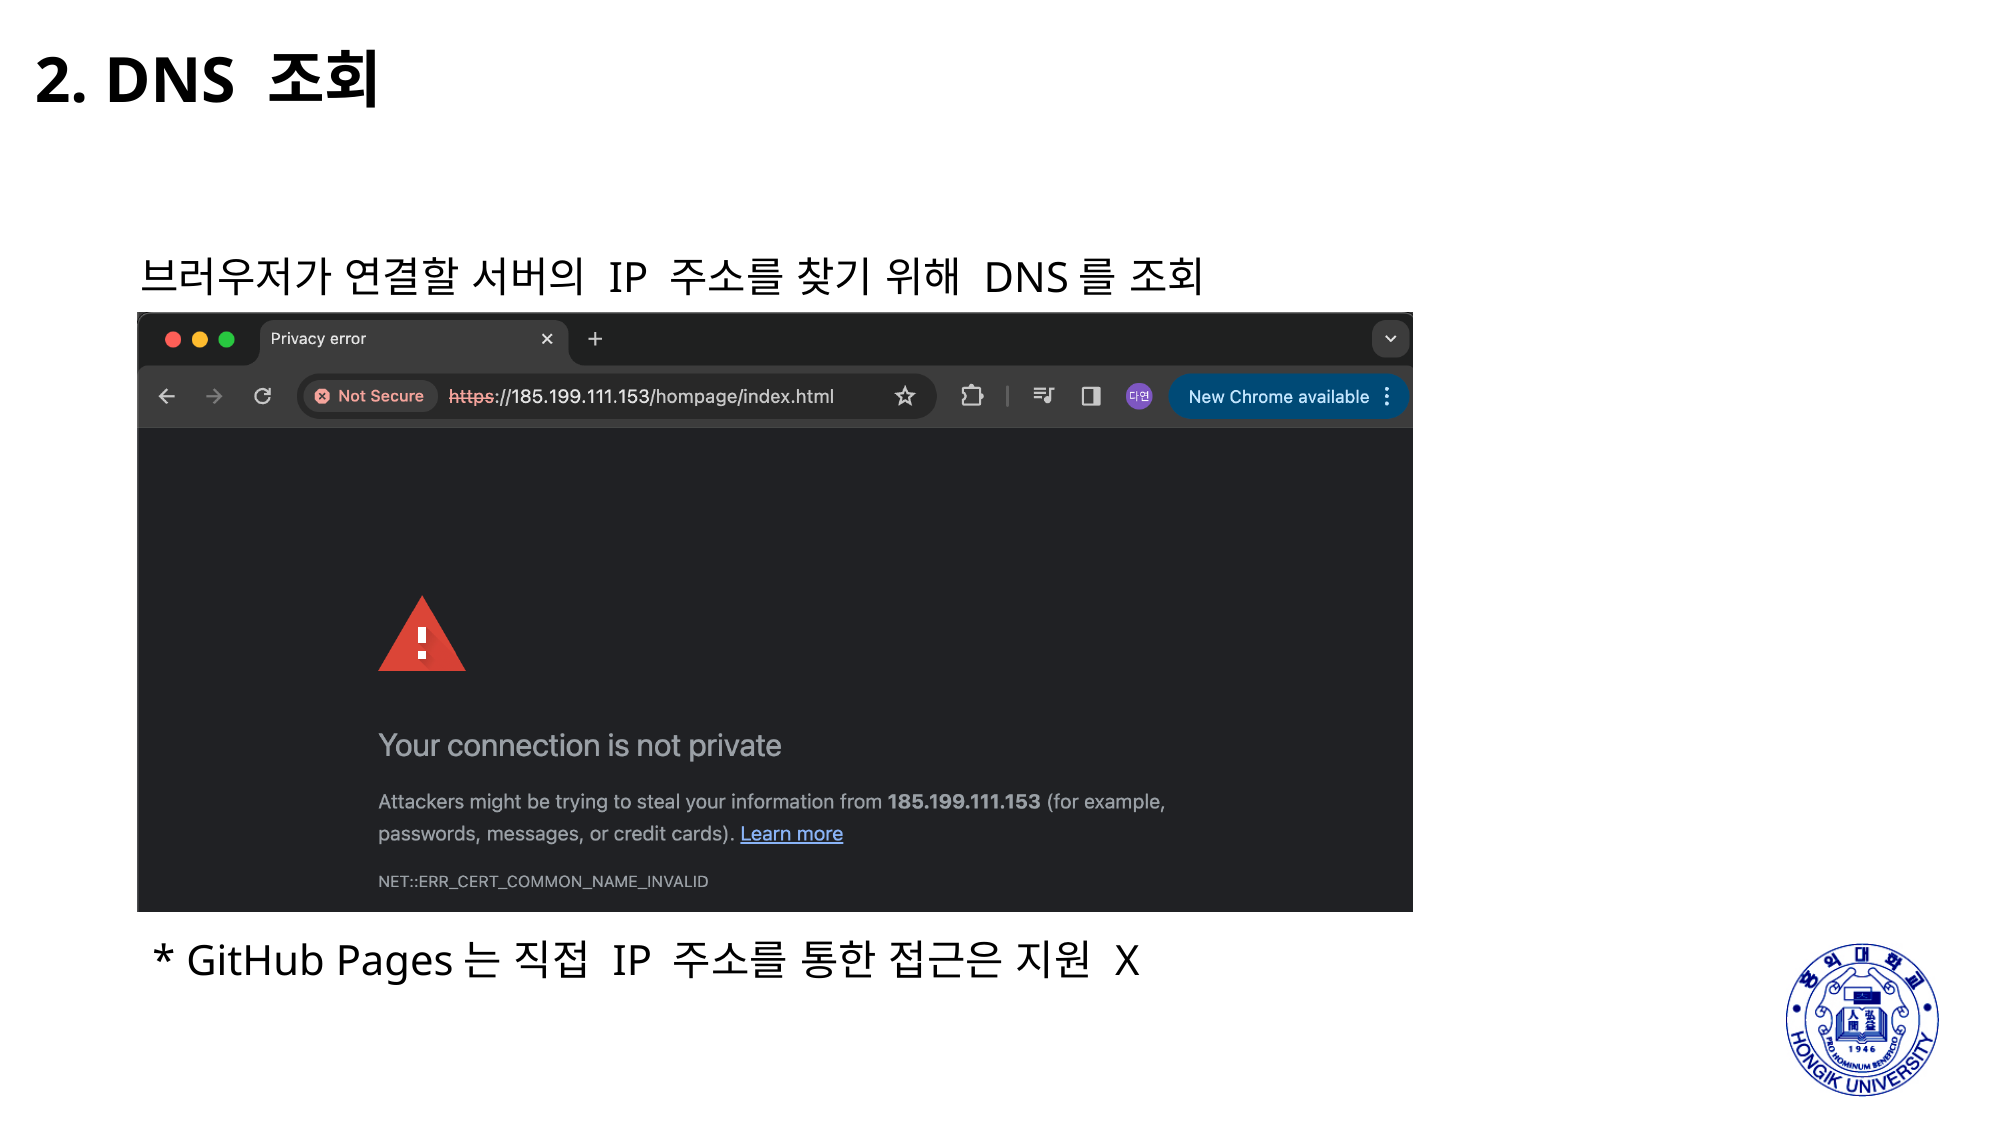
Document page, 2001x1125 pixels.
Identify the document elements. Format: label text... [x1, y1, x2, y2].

list 브러우저가 연결할 서버의 IP 주소를 찾기 위해 DNS를 조회 [125, 248, 1851, 344]
text_box * GitHub Pages는 직접 IP 주소를 통한 접근은 지원 X [137, 932, 1564, 1125]
text_box 2. DNS 조회 [19, 11, 1043, 107]
picture [1786, 943, 1939, 1097]
picture [137, 312, 1413, 913]
